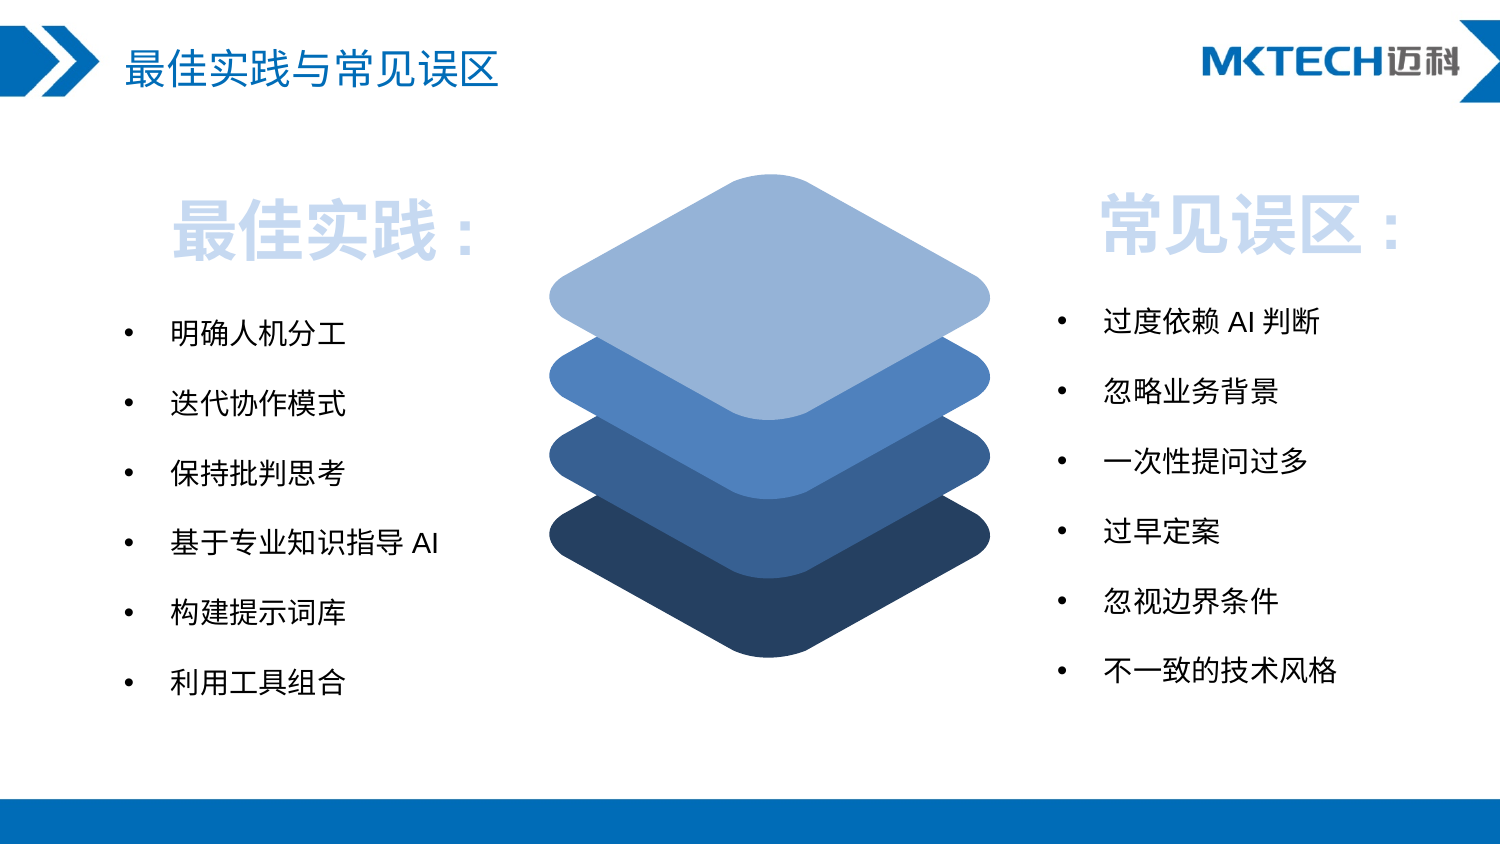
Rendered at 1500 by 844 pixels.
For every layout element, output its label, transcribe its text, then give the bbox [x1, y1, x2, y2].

text_box 常见误区: [1097, 161, 1500, 284]
picture [0, 0, 1500, 844]
text_box 过度依赖AI判断 忽略业务背景 一次性提问过多 过早定案 忽视边界条件 不一致的技术风格 [1057, 268, 1482, 443]
text_box 最佳实践与常见误区 [110, 35, 516, 100]
text_box 最佳实践: [171, 162, 485, 296]
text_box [549, 173, 991, 658]
text_box 明确人机分工 迭代协作模式 保持批判思考 基于专业知识指导AI 构建提示词库 利用工具组合 [123, 280, 443, 455]
